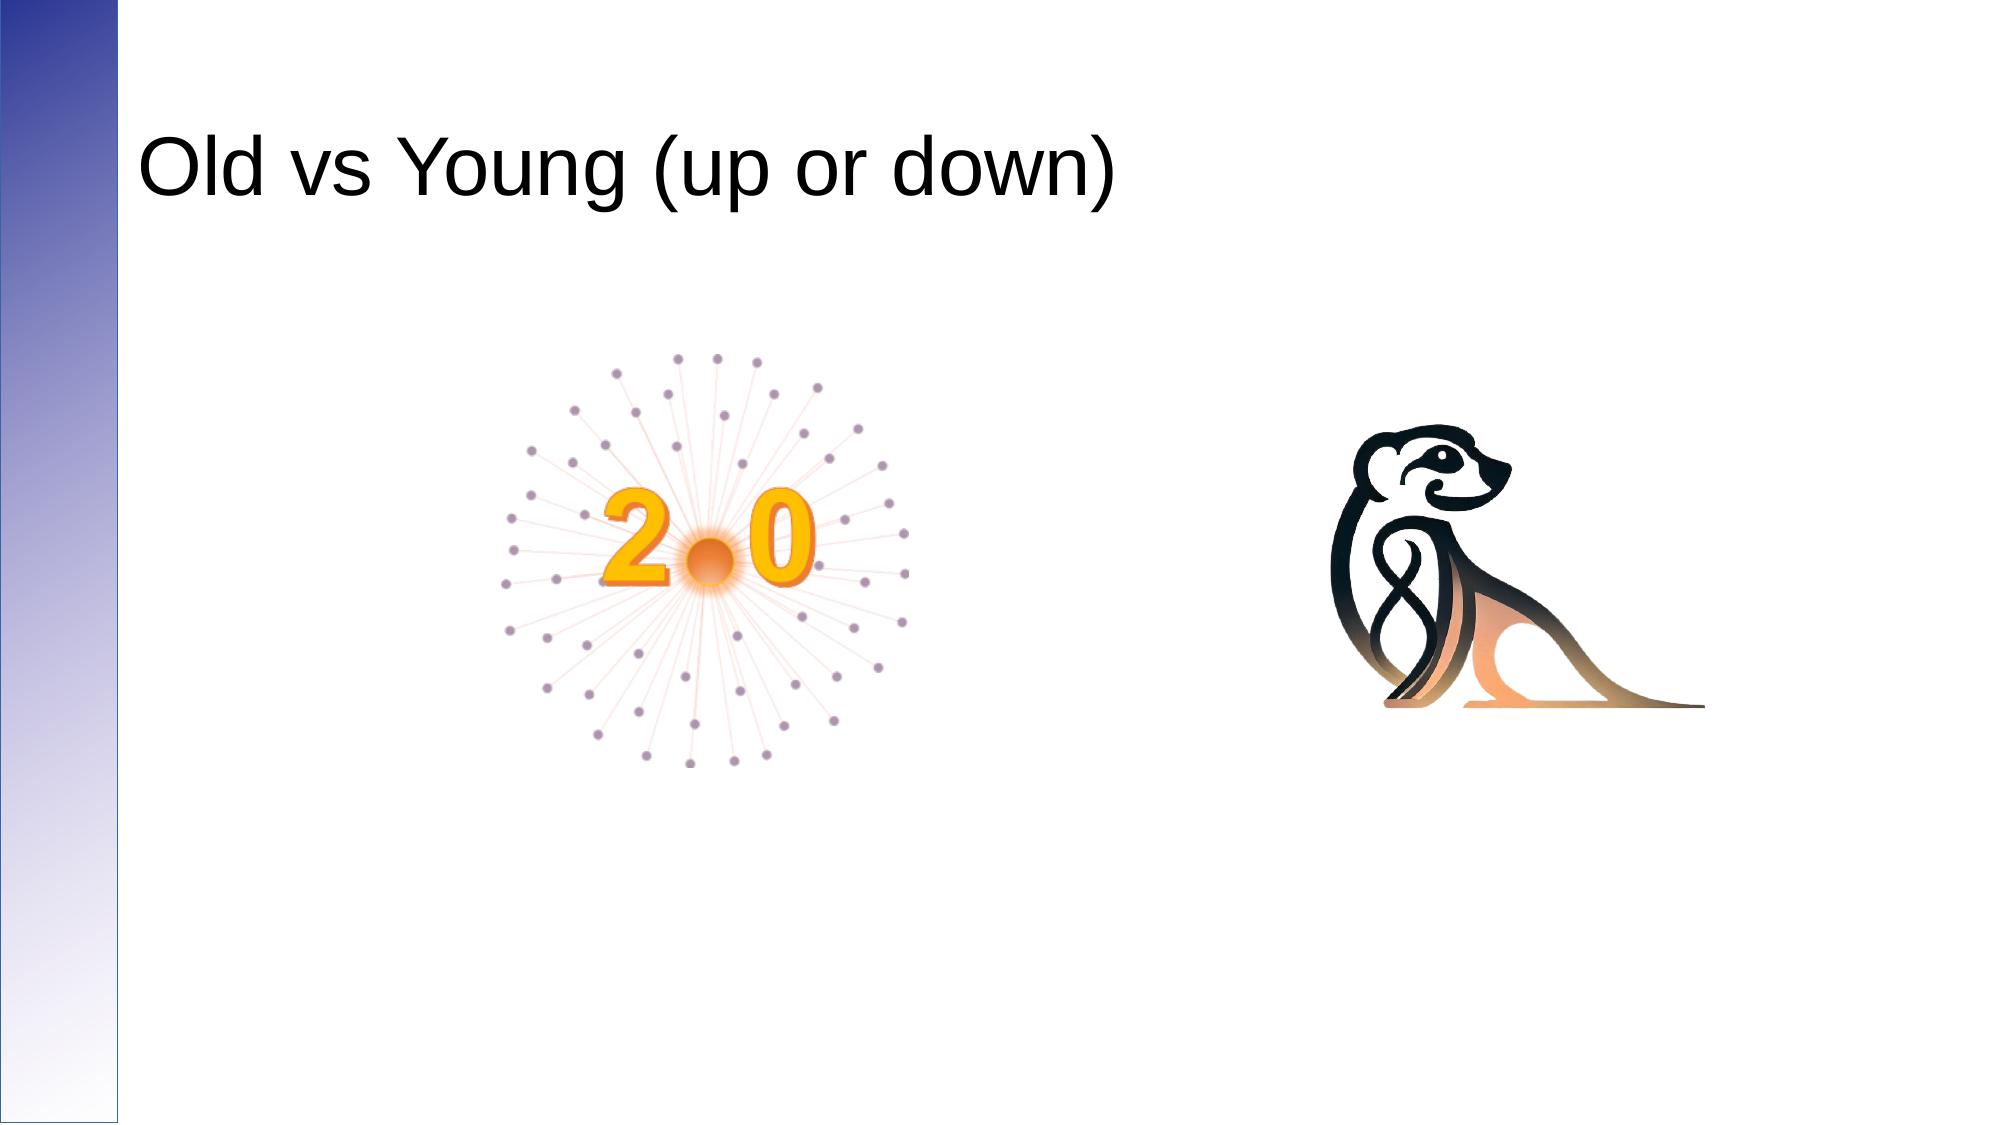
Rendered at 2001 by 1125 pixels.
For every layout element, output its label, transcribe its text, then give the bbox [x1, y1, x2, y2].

text_box [0, 0, 118, 1123]
picture [1210, 265, 1802, 857]
text_box Old vs Young (up or down) [137, 59, 1863, 277]
picture [501, 353, 910, 768]
